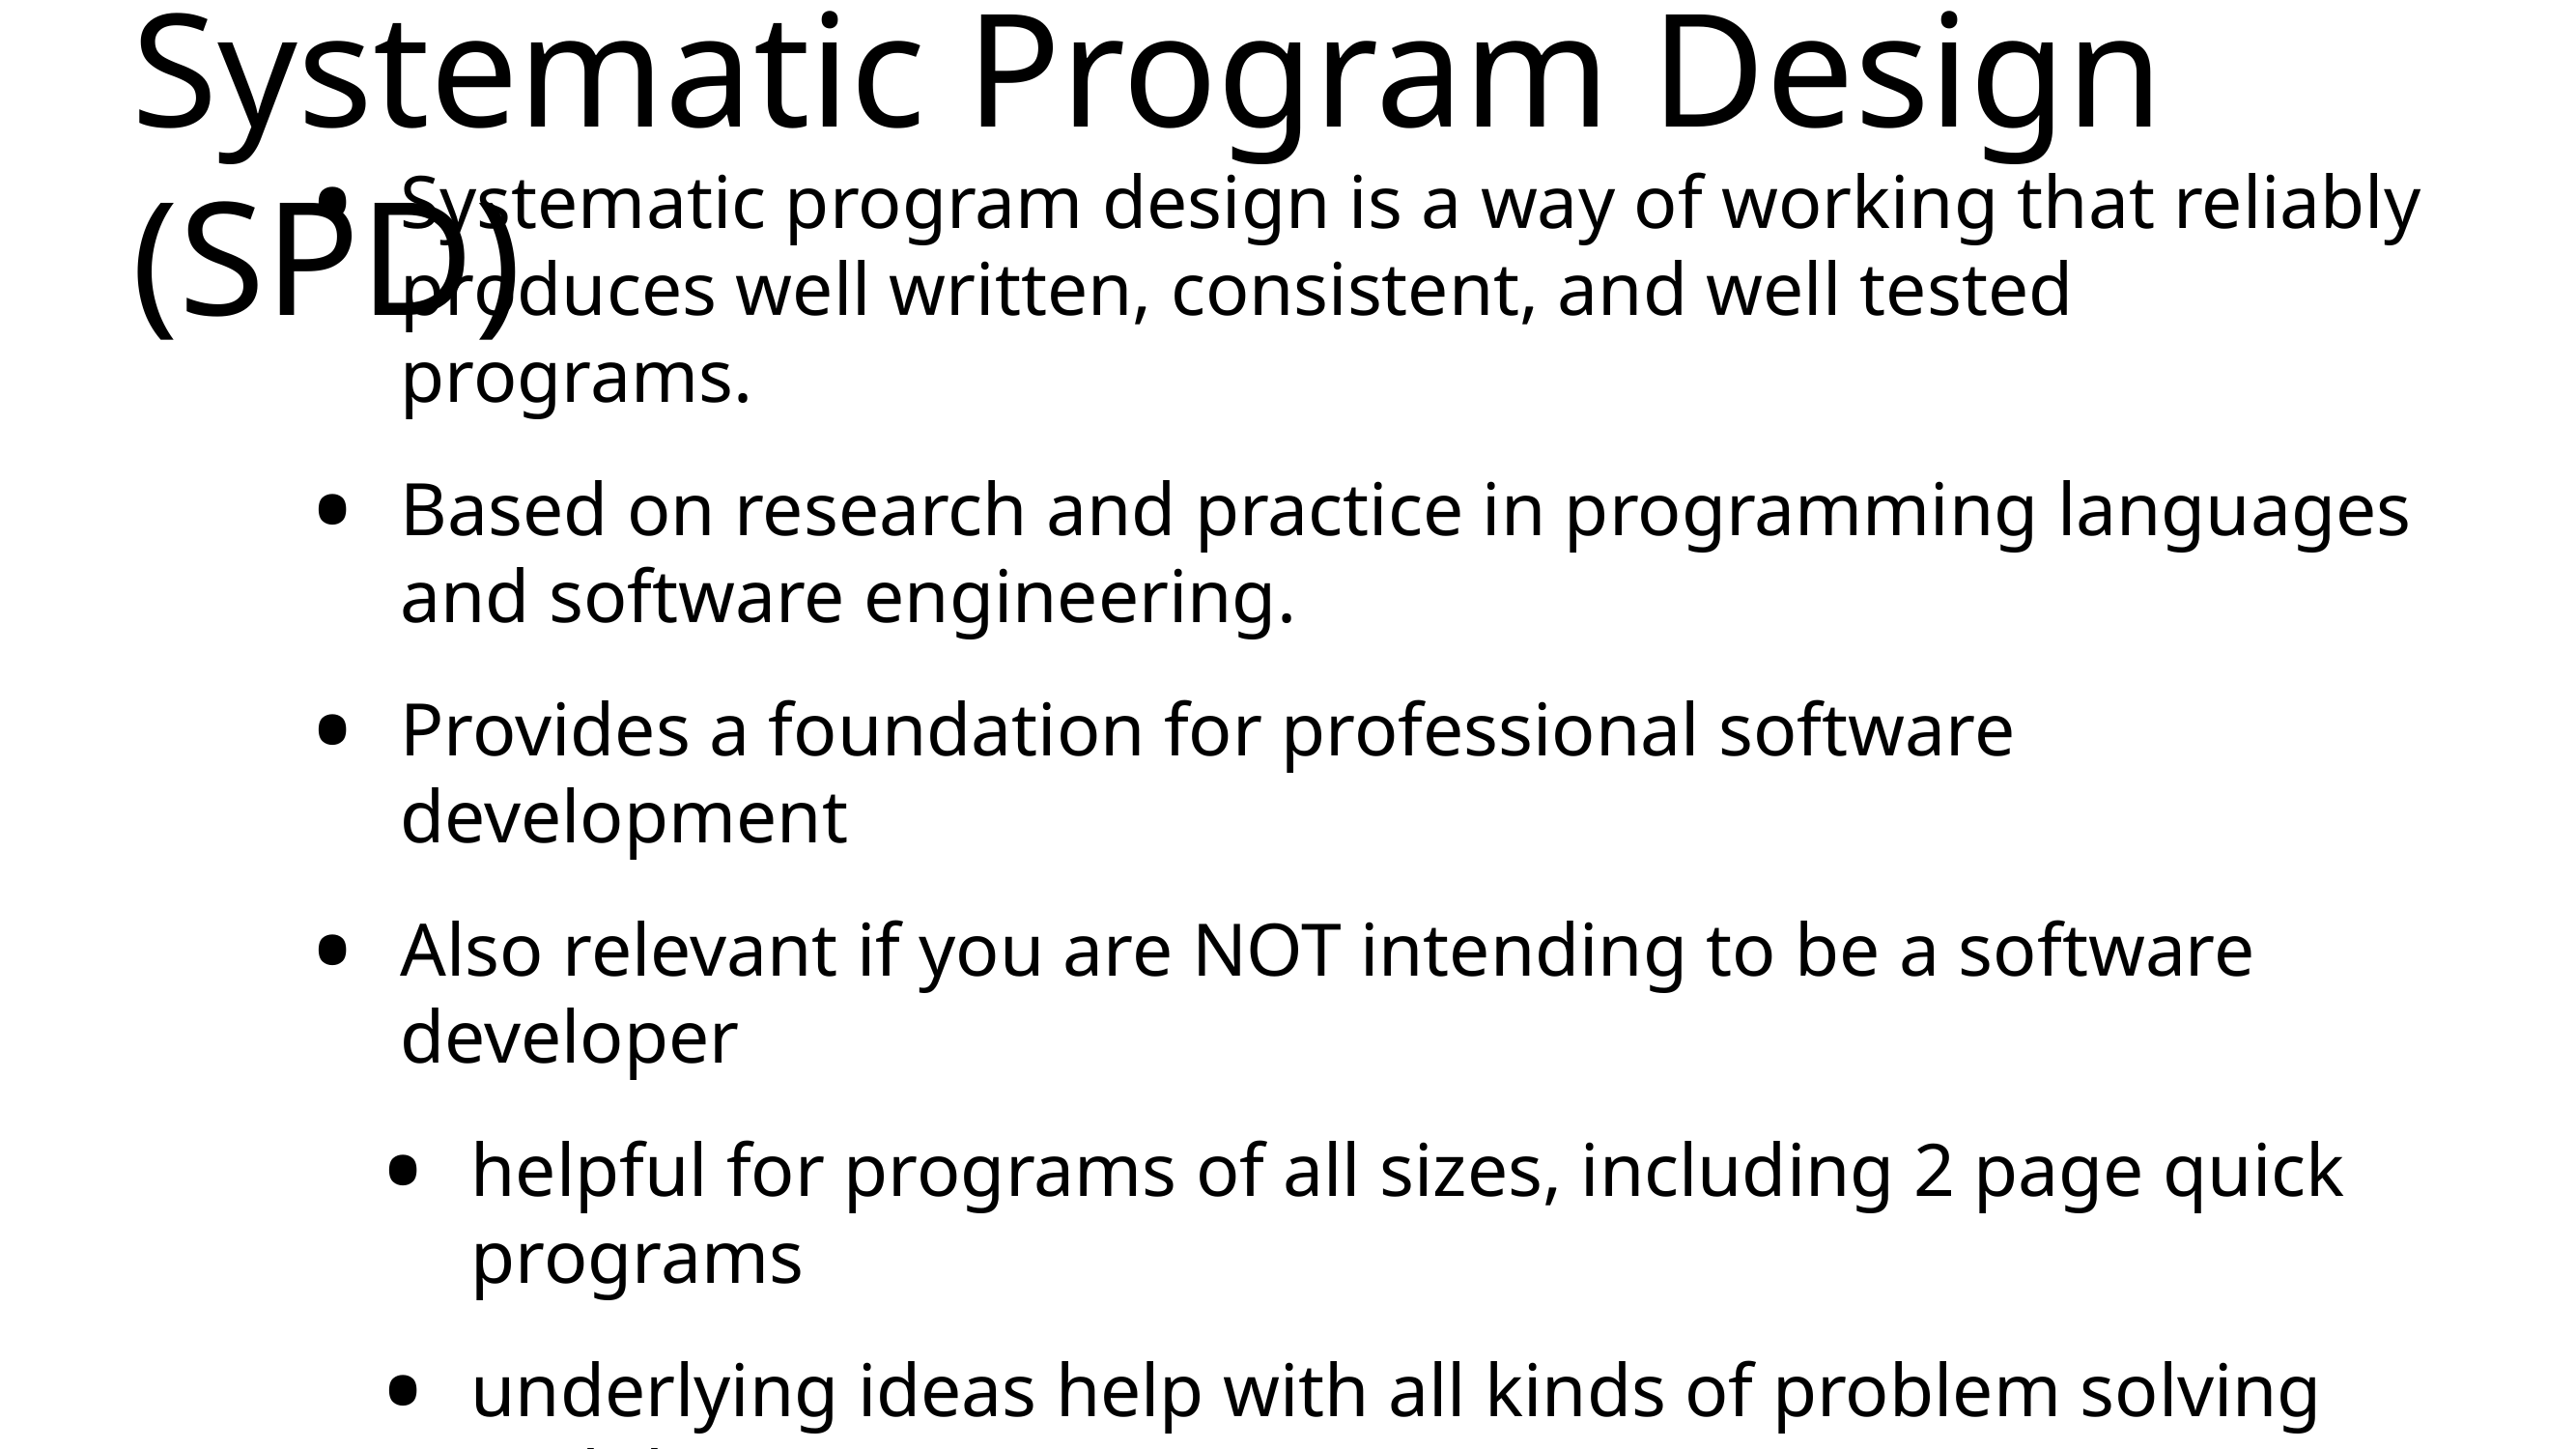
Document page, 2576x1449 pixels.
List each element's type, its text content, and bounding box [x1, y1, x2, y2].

title Systematic Program Design (SPD) [124, 38, 2384, 280]
list Systematic program design is a way of working that reliably produces well written, consistent, and well tested programs. Based on research and practice in programming languages and software engineering. Provides a foundation for professional software development Also relevant if you are NOT intending to be a software developer helpful for programs of all sizes, including 2 page quick programs underlying ideas help with all kinds of problem solving and design [251, 412, 2435, 1263]
